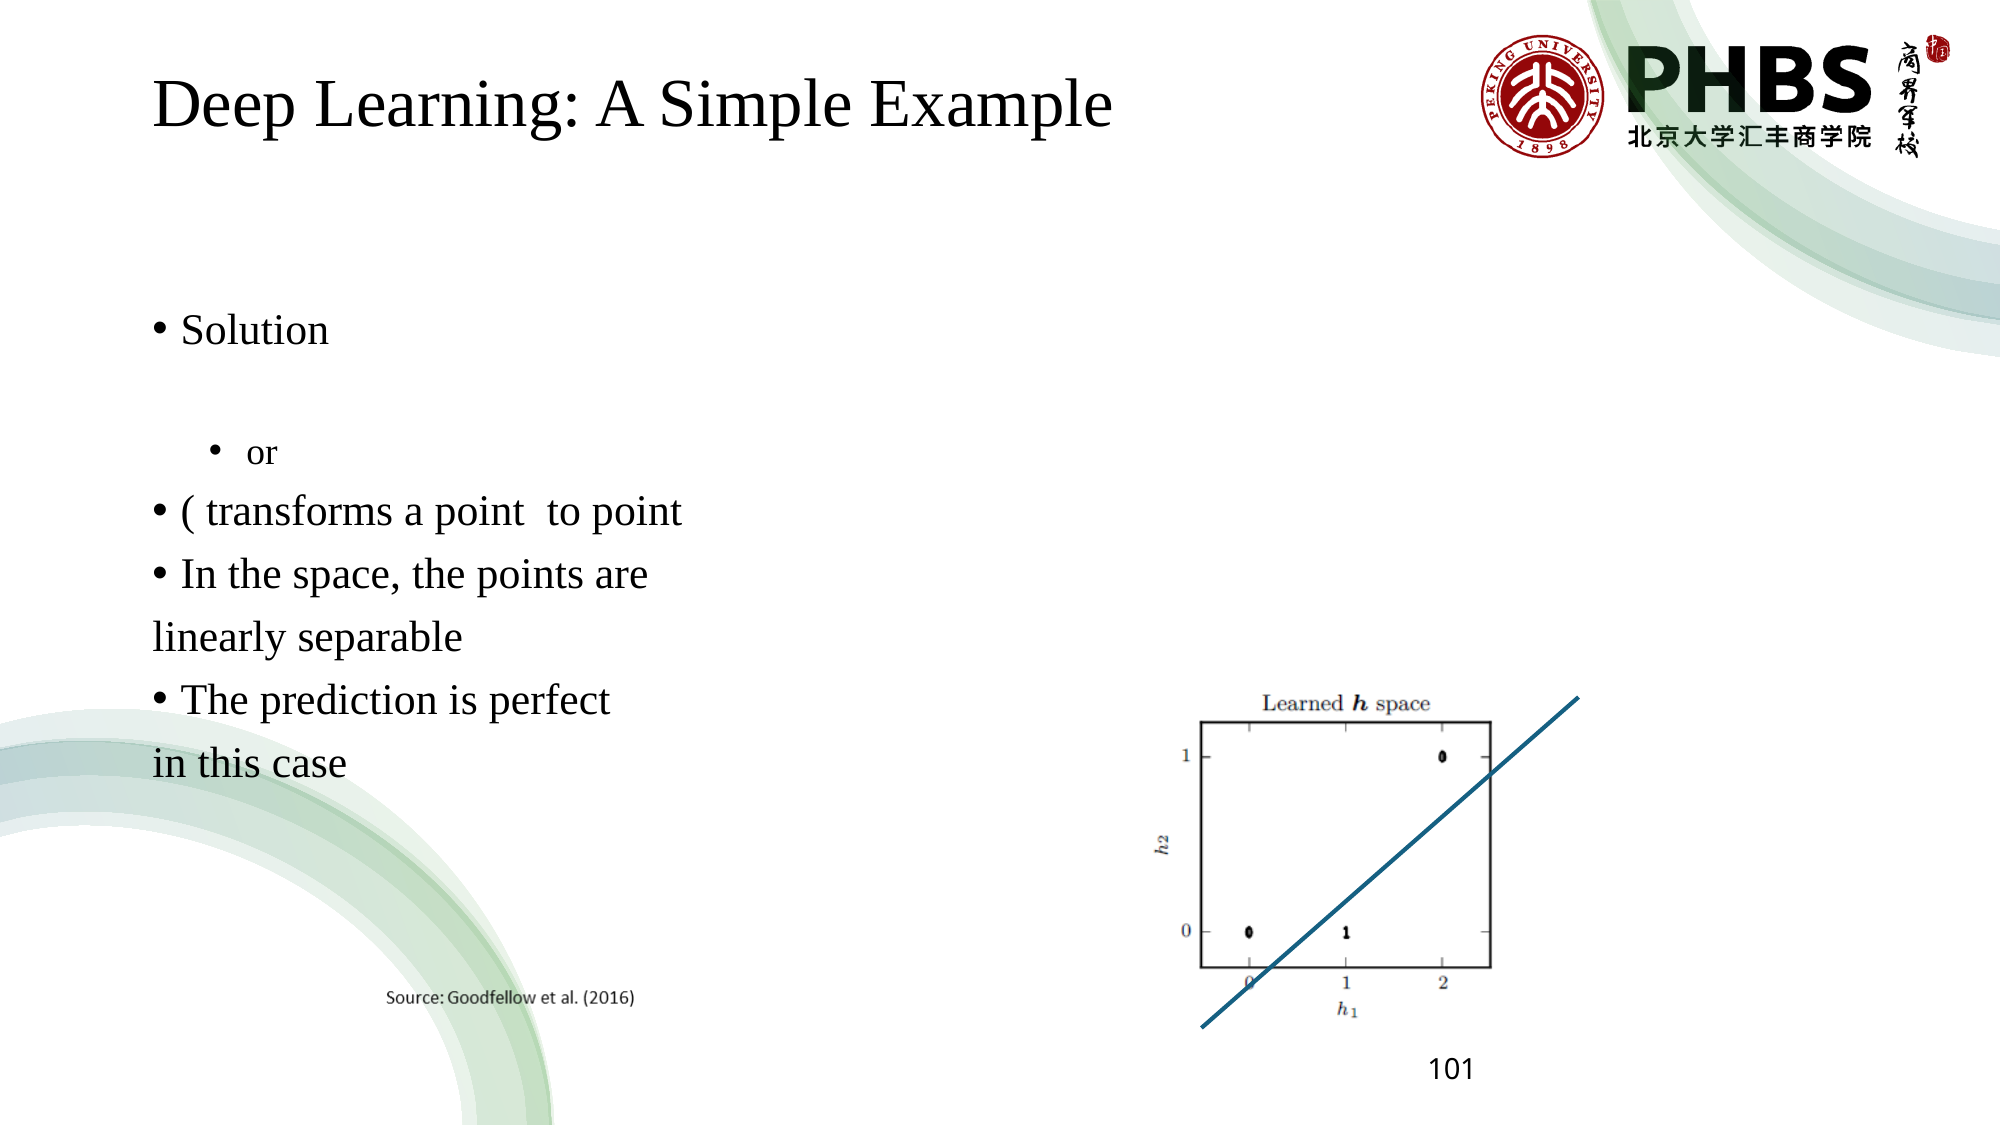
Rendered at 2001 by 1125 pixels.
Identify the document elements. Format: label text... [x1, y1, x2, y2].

picture [370, 977, 650, 1022]
slide_number 101 [1412, 1042, 1750, 1103]
picture [1458, 0, 1609, 59]
picture [1142, 648, 1538, 1029]
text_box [1200, 696, 1579, 1029]
picture [1625, 0, 2000, 185]
title Deep Learning: A Simple Example [137, 59, 1863, 278]
